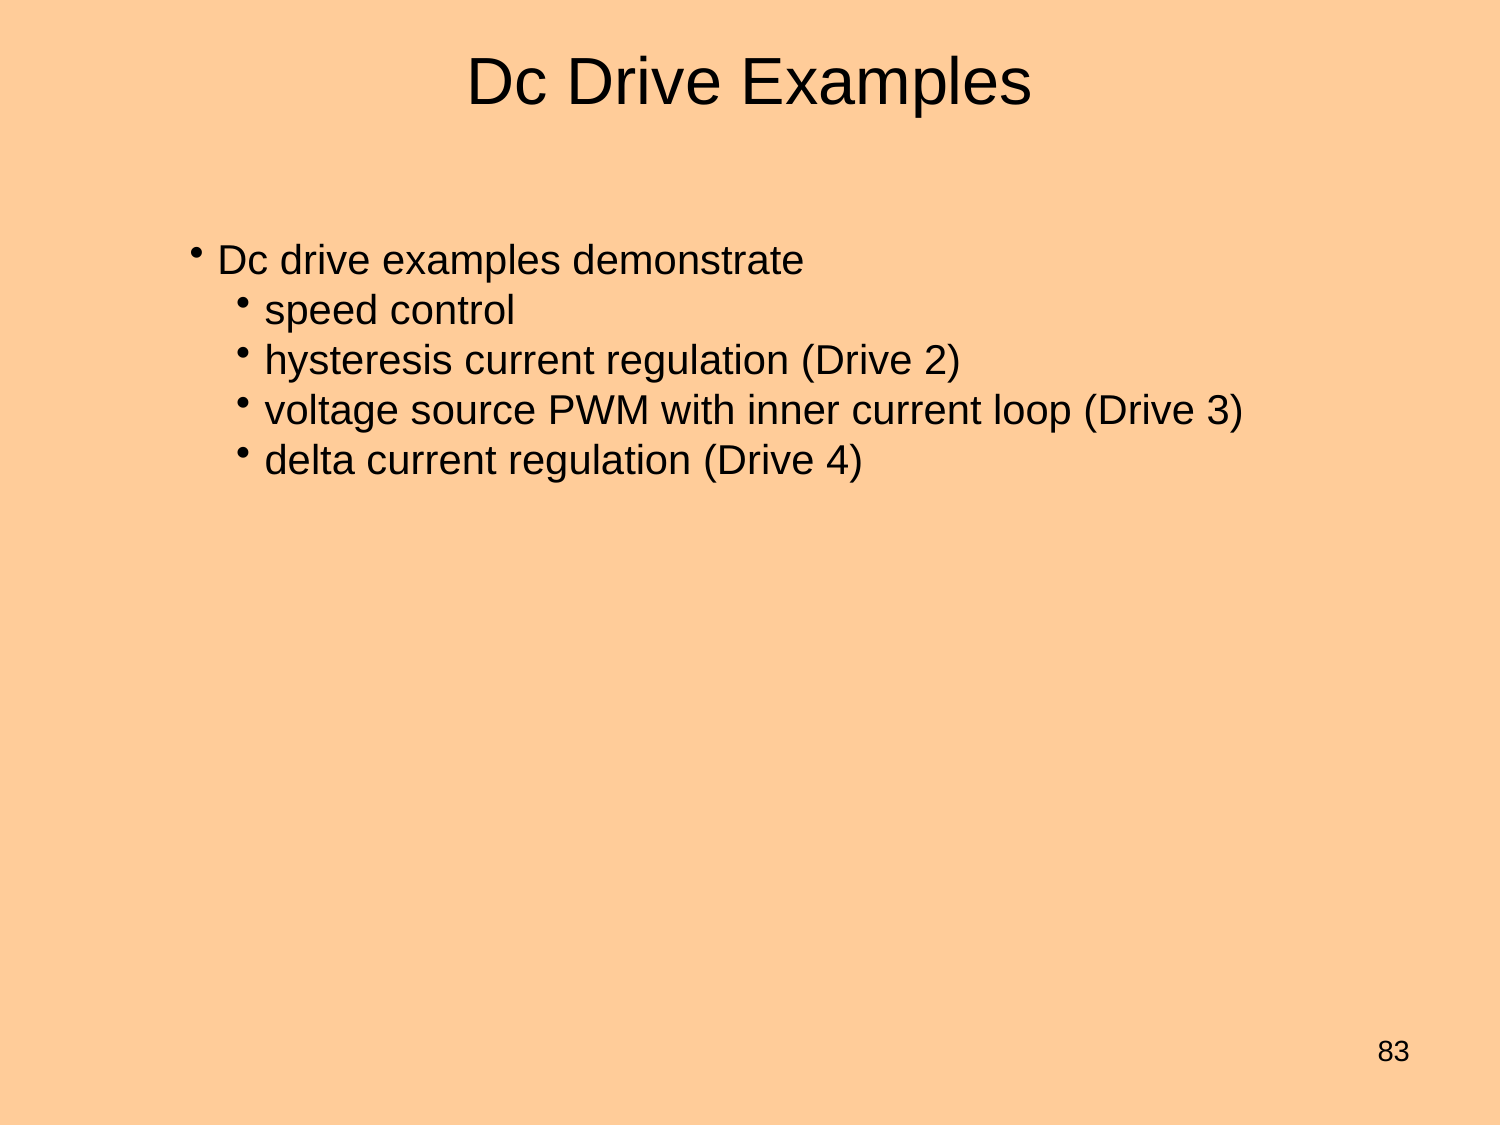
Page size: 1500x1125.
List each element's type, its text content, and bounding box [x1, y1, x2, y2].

text_box Dc drive examples demonstrate speed control hysteresis current regulation (Drive 2) voltage source PWM with inner current loop (Drive 3) delta current regulation (Drive 4) [174, 224, 1288, 490]
title Dc Drive Examples [74, 24, 1426, 131]
slide_number 83 [1074, 1024, 1426, 1103]
